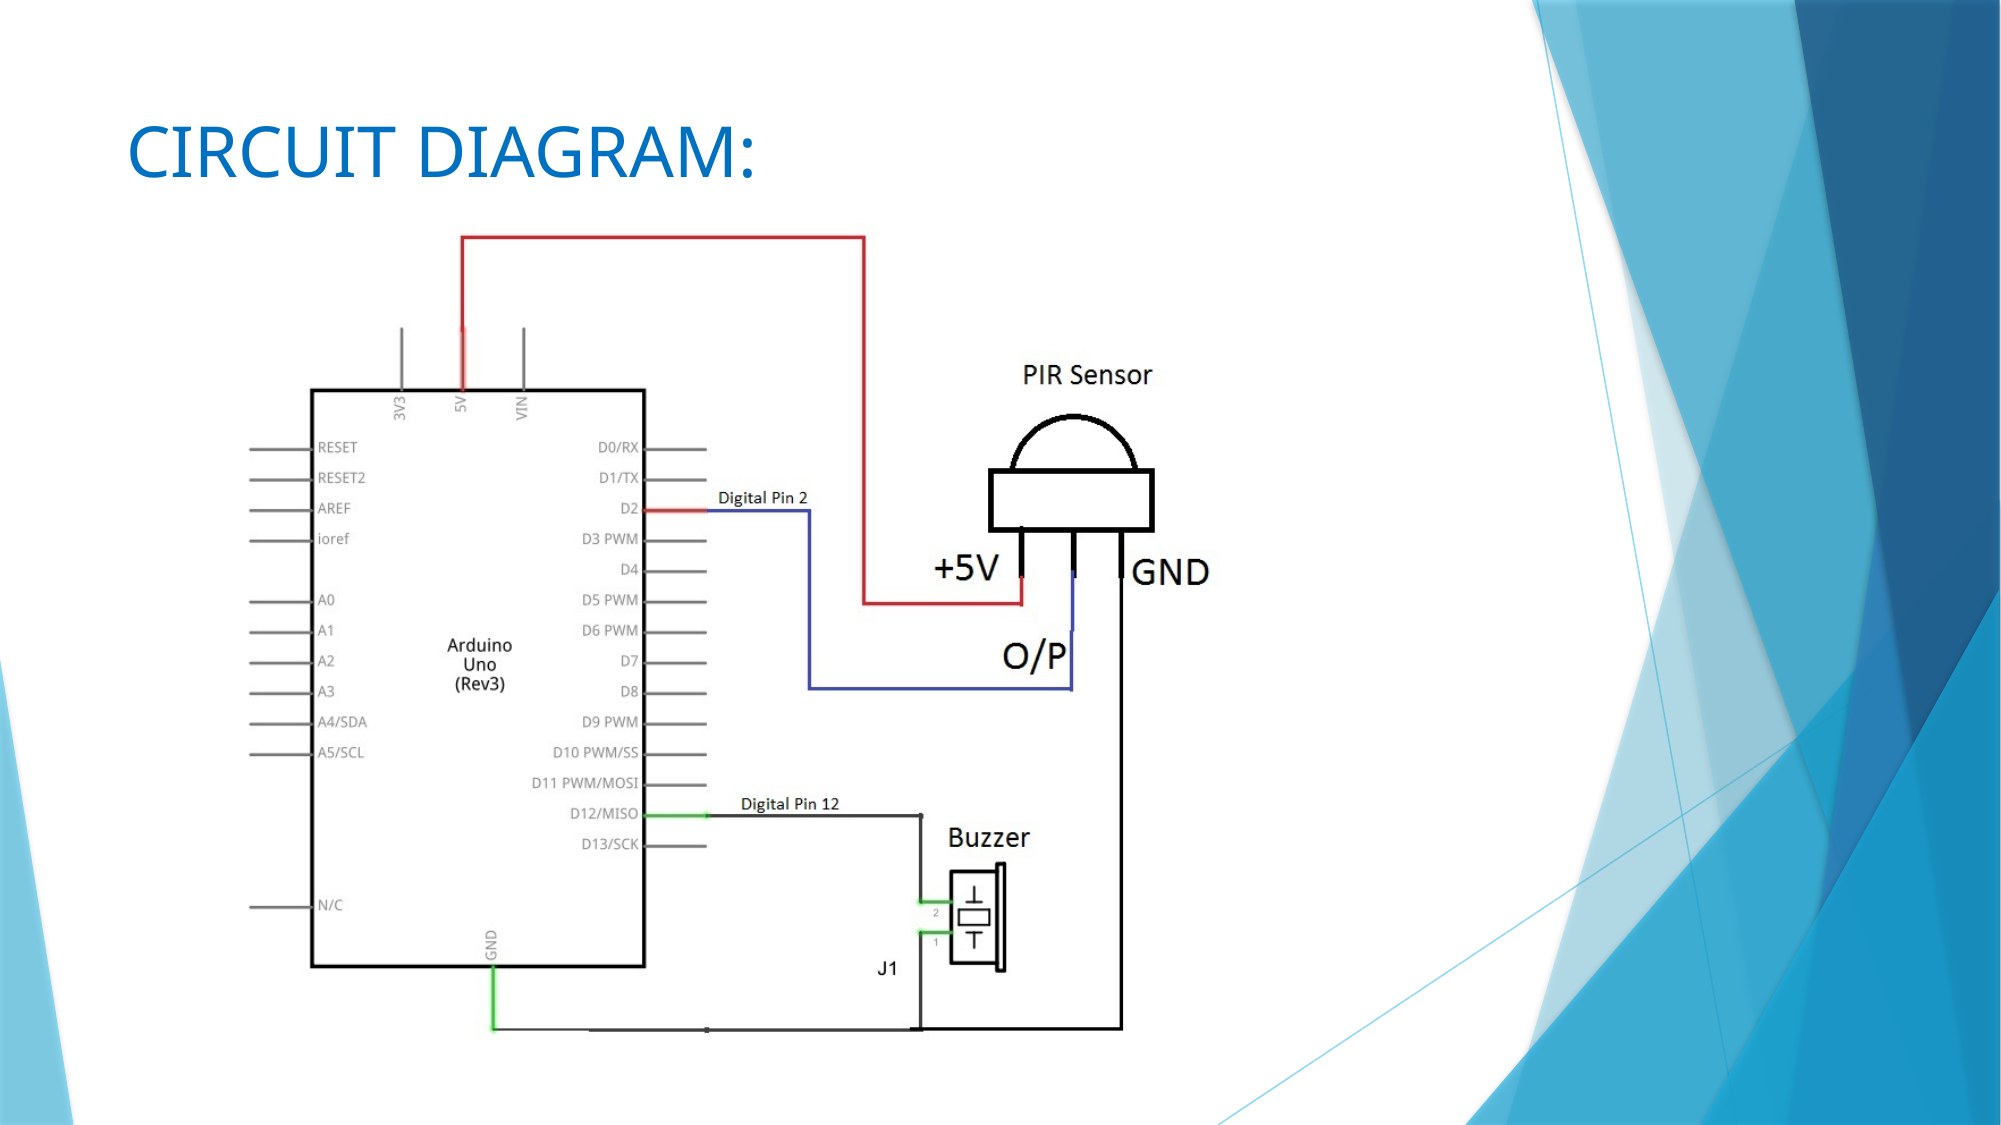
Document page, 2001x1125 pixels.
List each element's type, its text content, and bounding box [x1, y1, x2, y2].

title CIRCUIT DIAGRAM: [111, 99, 1522, 200]
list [166, 186, 1232, 1085]
